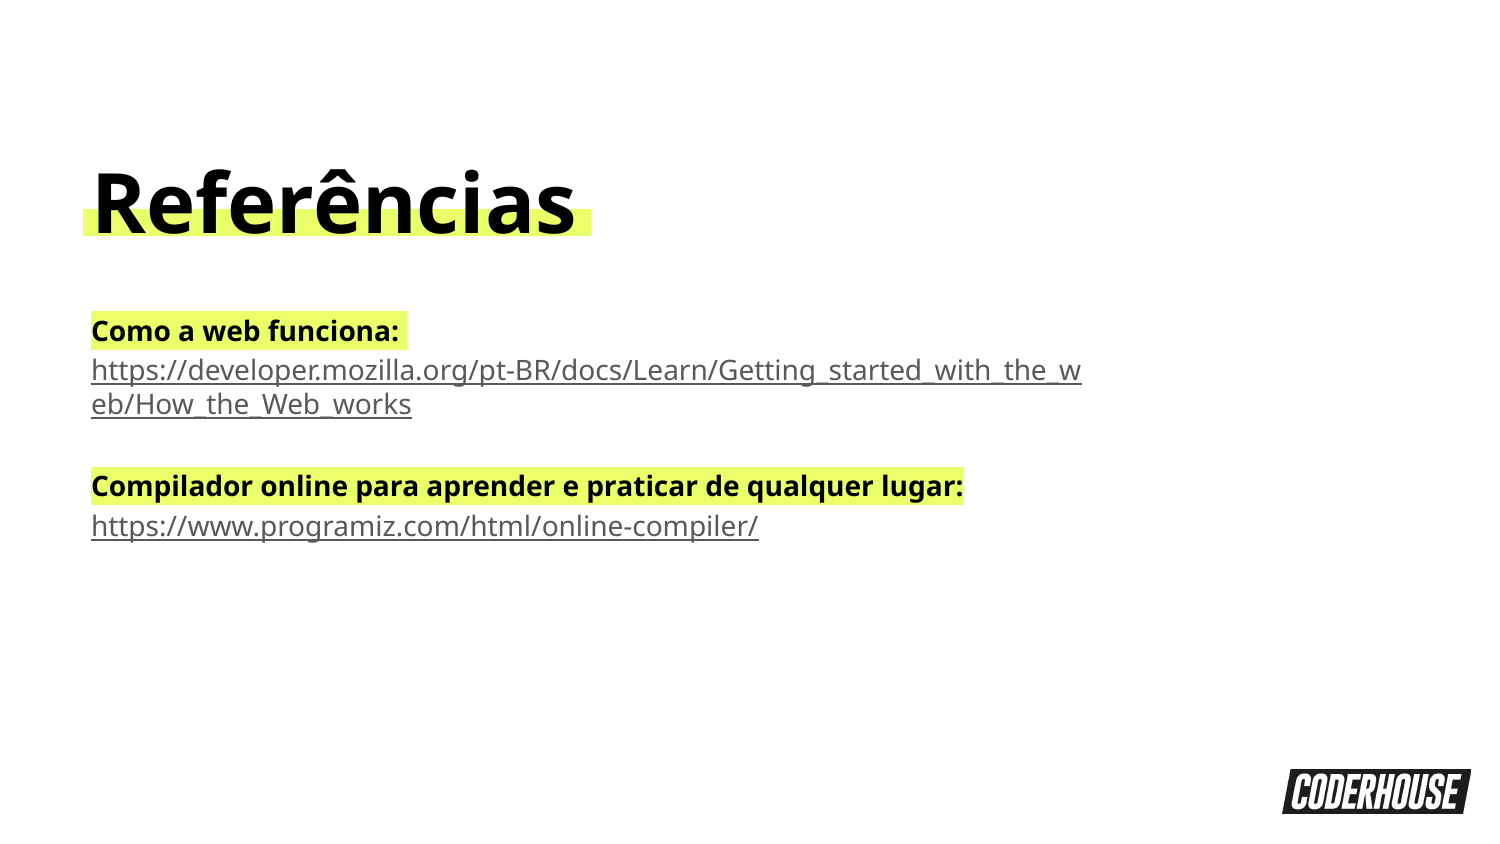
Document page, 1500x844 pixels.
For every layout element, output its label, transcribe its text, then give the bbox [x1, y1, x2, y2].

picture [1281, 769, 1471, 814]
text_box Como a web funciona: https://developer.mozilla.org/pt-BR/docs/Learn/Getting_started_with_the_web/How_the_Web_works Compilador online para aprender e praticar de qualquer lugar: https://www.programiz.com/html/online-compiler/ [76, 293, 1109, 528]
text_box Referências [76, 134, 1412, 265]
